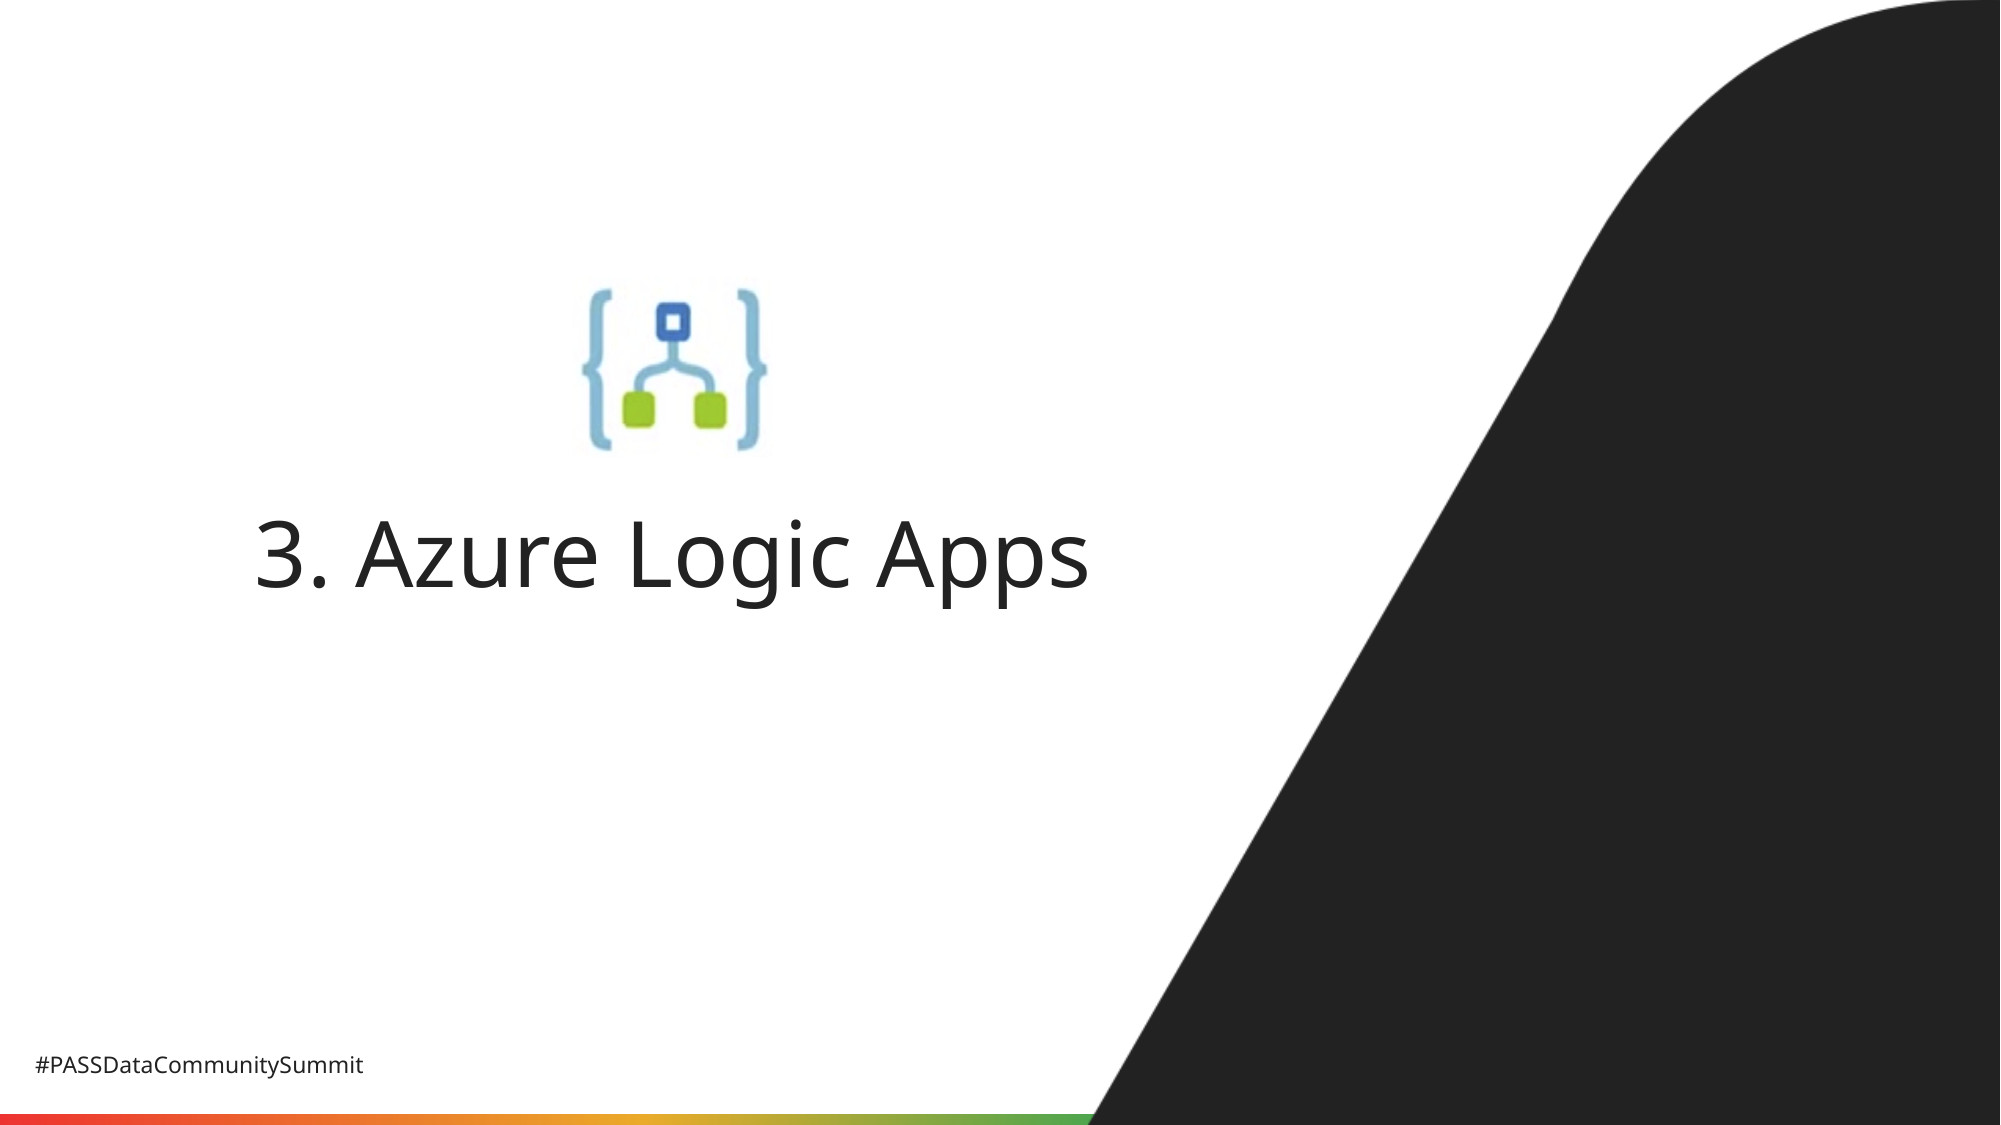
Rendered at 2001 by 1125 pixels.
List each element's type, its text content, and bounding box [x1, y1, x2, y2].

list 3. Azure Logic Apps [0, 0, 1190, 678]
picture [572, 269, 773, 457]
picture [0, 1114, 1094, 1125]
